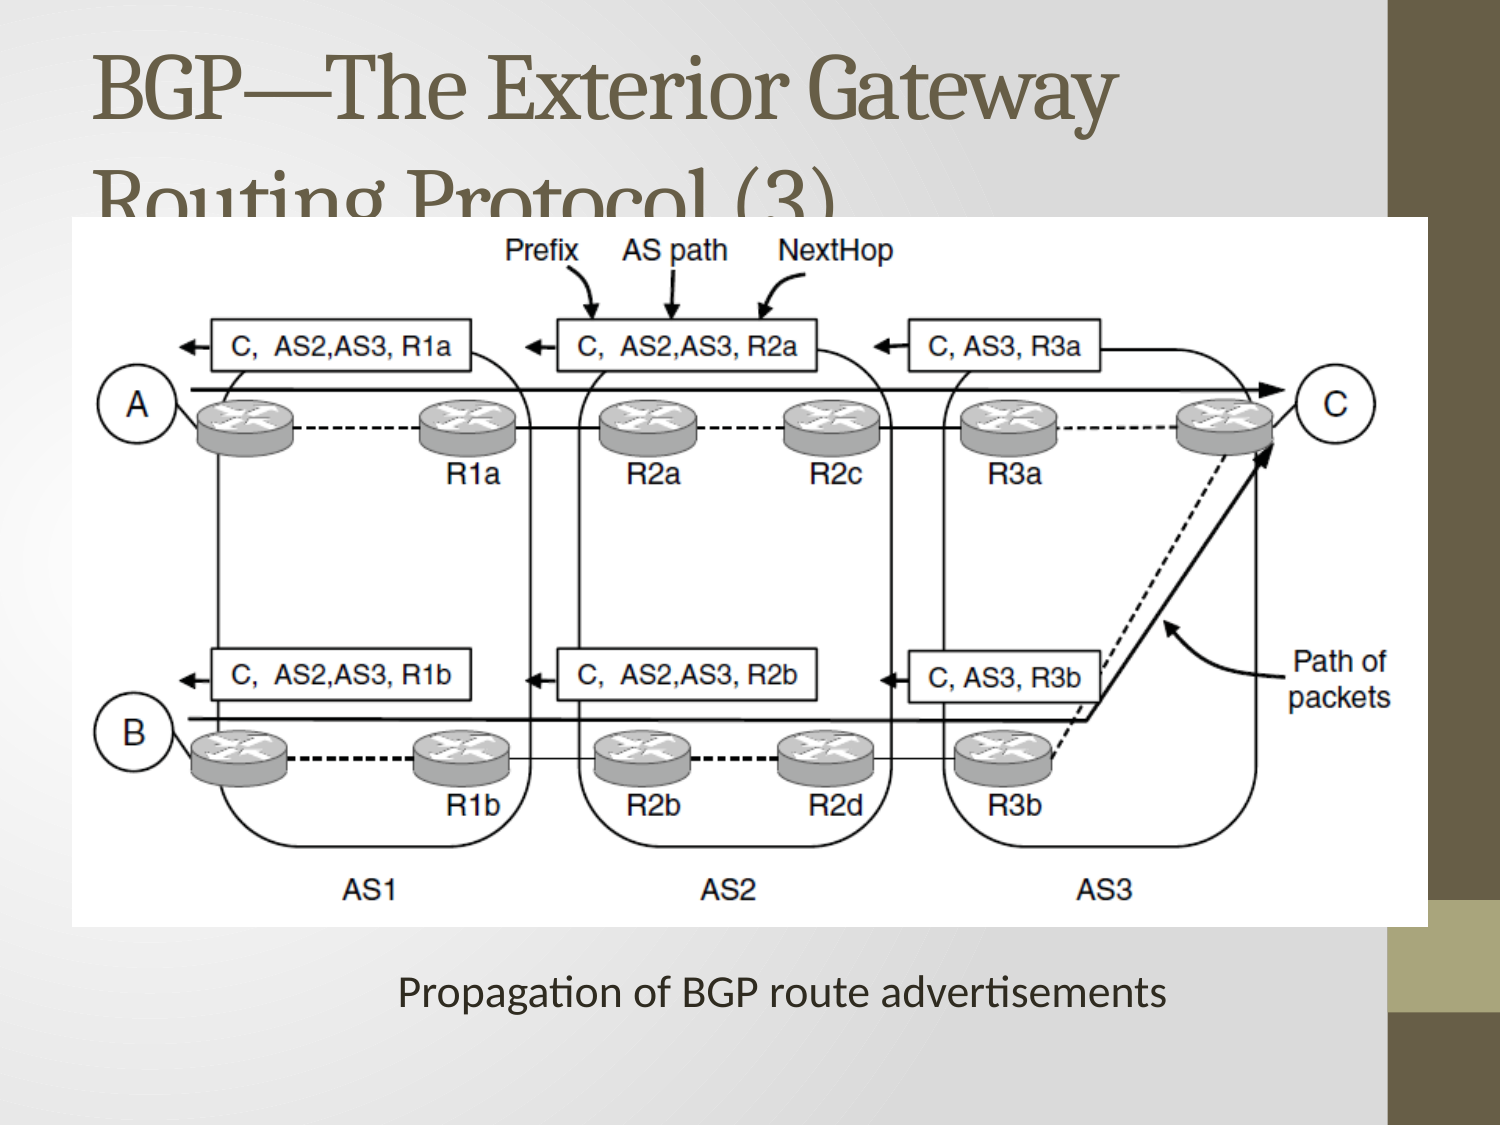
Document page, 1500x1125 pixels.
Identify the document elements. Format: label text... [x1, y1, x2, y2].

title BGP—The Exterior Gateway Routing Protocol (3) [75, 45, 1325, 212]
list Propagation of BGP route advertisements [47, 954, 1500, 1075]
picture [72, 217, 1428, 928]
